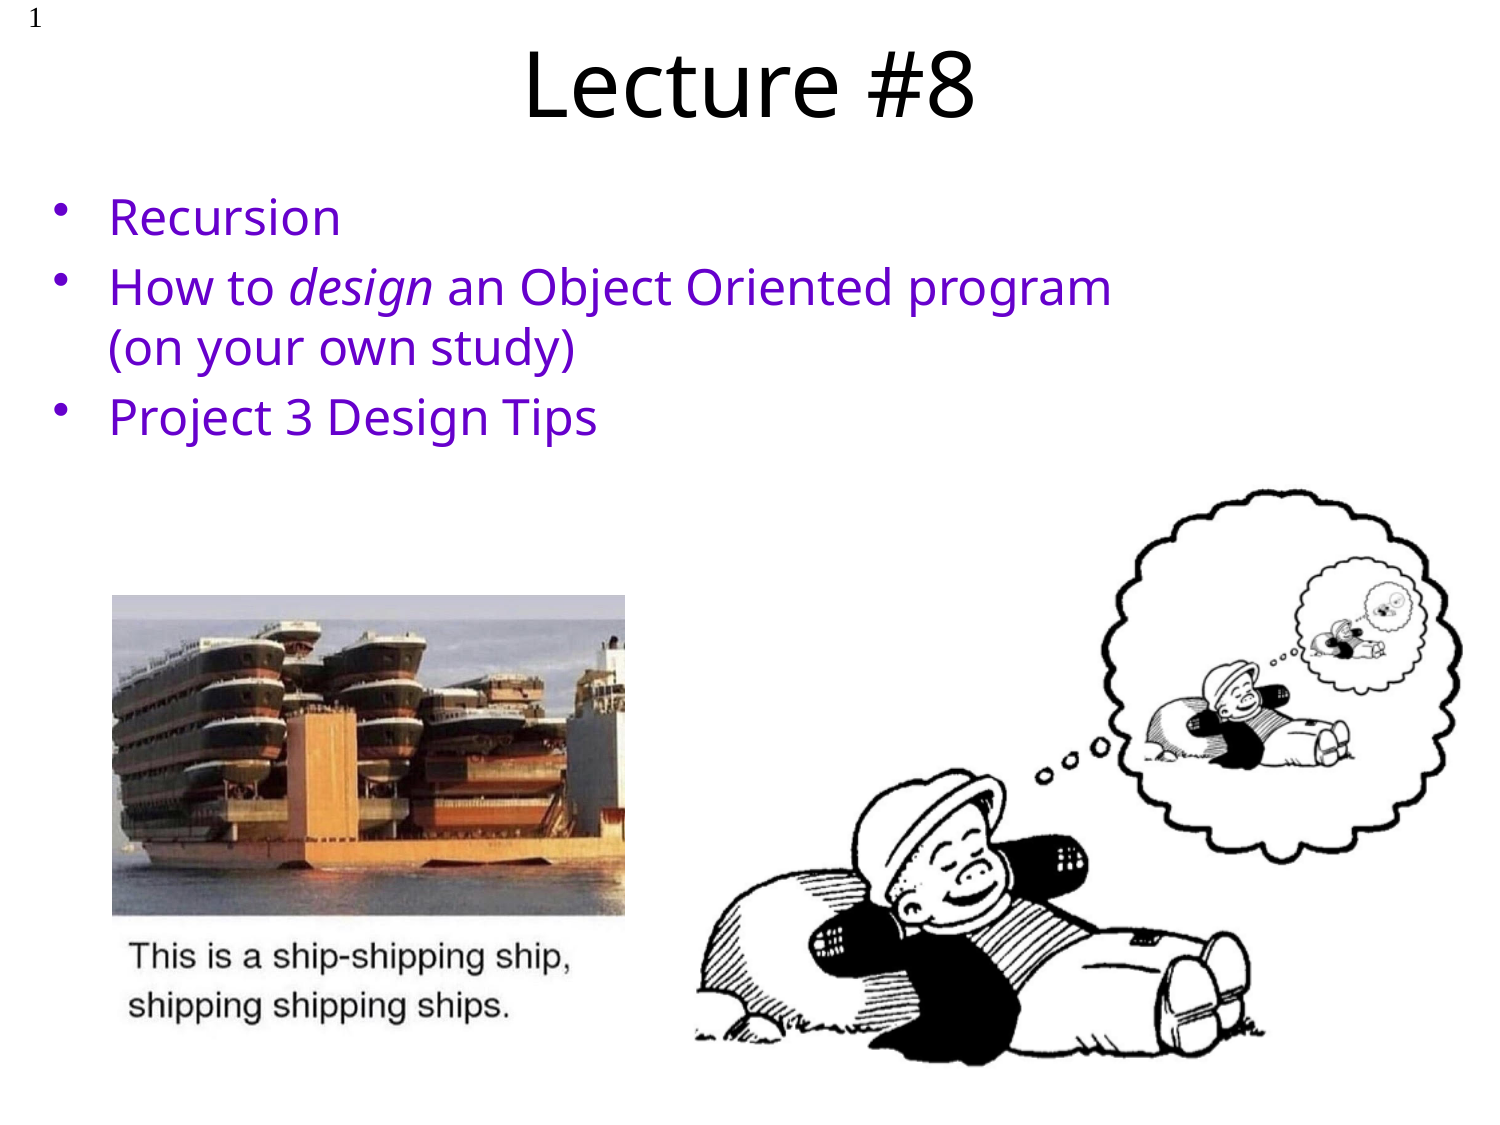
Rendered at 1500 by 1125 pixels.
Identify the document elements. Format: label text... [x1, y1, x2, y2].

slide_number 1 [0, 0, 58, 66]
list Recursion How to design an Object Oriented program (on your own study) Project 3 Design Tips [37, 178, 1265, 388]
picture [112, 595, 625, 1071]
picture [687, 484, 1471, 1075]
title Lecture #8 [112, 0, 1388, 175]
